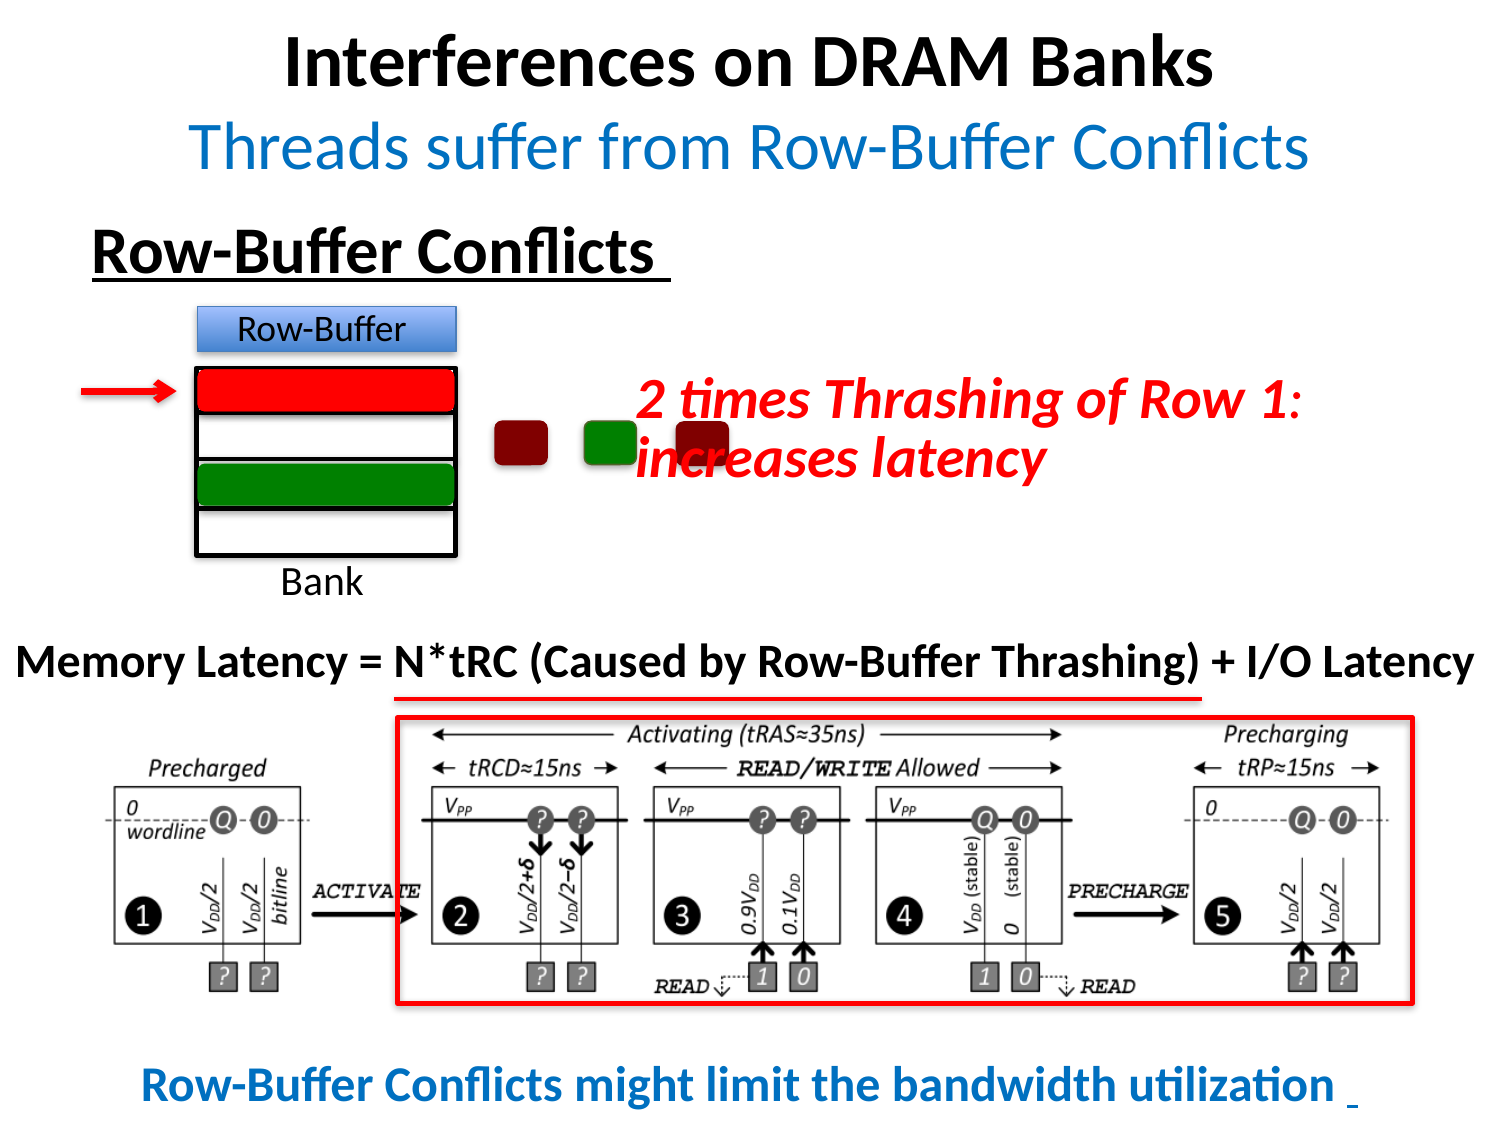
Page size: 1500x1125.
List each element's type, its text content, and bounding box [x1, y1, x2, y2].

text_box [197, 467, 455, 506]
text_box [430, 306, 457, 352]
text_box Row-Buffer Conflicts [0, 193, 1500, 295]
text_box [196, 422, 456, 456]
text_box [445, 367, 456, 373]
text_box [197, 369, 455, 411]
text_box [494, 420, 548, 466]
text_box 2 times Thrashing of Row 1: increases latency [620, 356, 1359, 504]
picture [91, 718, 1413, 1005]
text_box Memory Latency = N*tRC (Caused by Row-Buffer Thrashing) + I/O Latency [0, 622, 1500, 695]
text_box [197, 306, 222, 352]
text_box [583, 420, 620, 466]
text_box Row-Buffer [222, 296, 430, 357]
text_box Row-Buffer Conflicts might limit the bandwidth utilization [0, 1017, 1500, 1119]
title Interferences on DRAM Banks Threads suffer from Row-Buffer Conflicts [0, 3, 1500, 192]
text_box [196, 516, 456, 556]
text_box Bank [265, 546, 380, 612]
